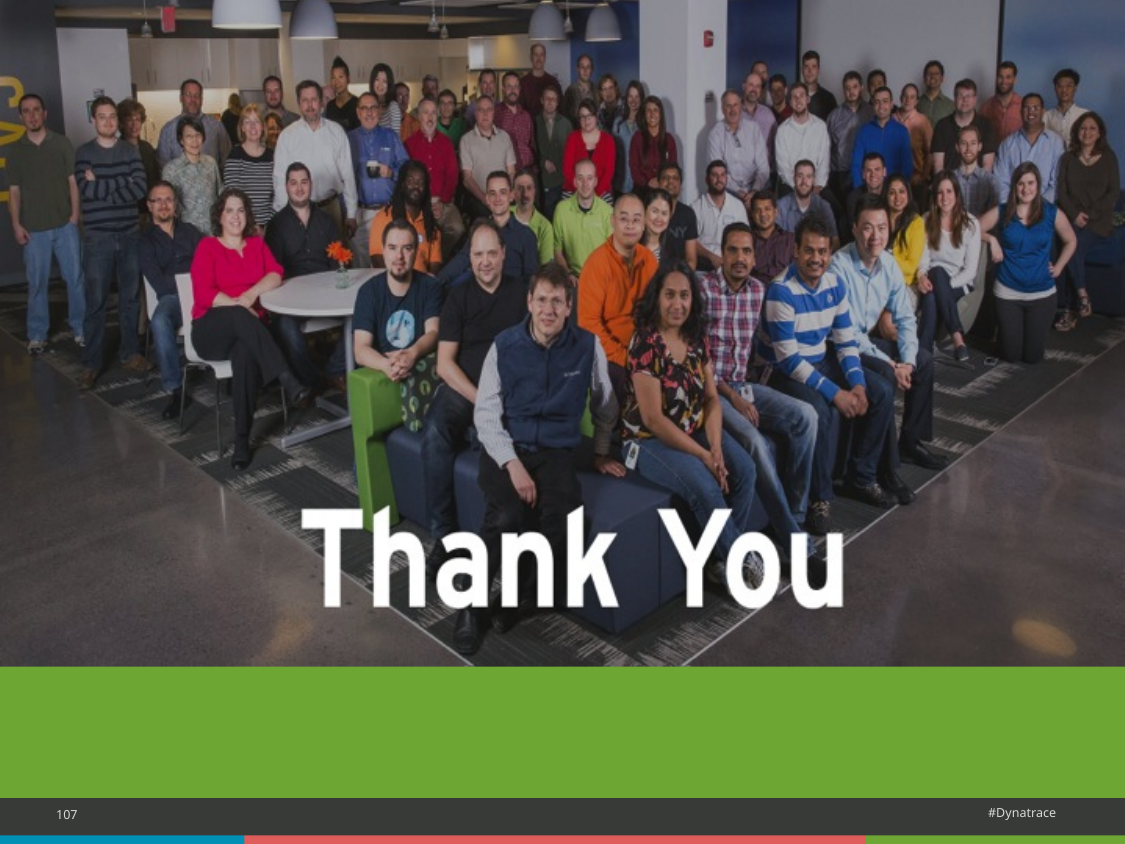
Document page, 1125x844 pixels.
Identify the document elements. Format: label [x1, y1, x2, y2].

picture [0, 0, 1125, 666]
